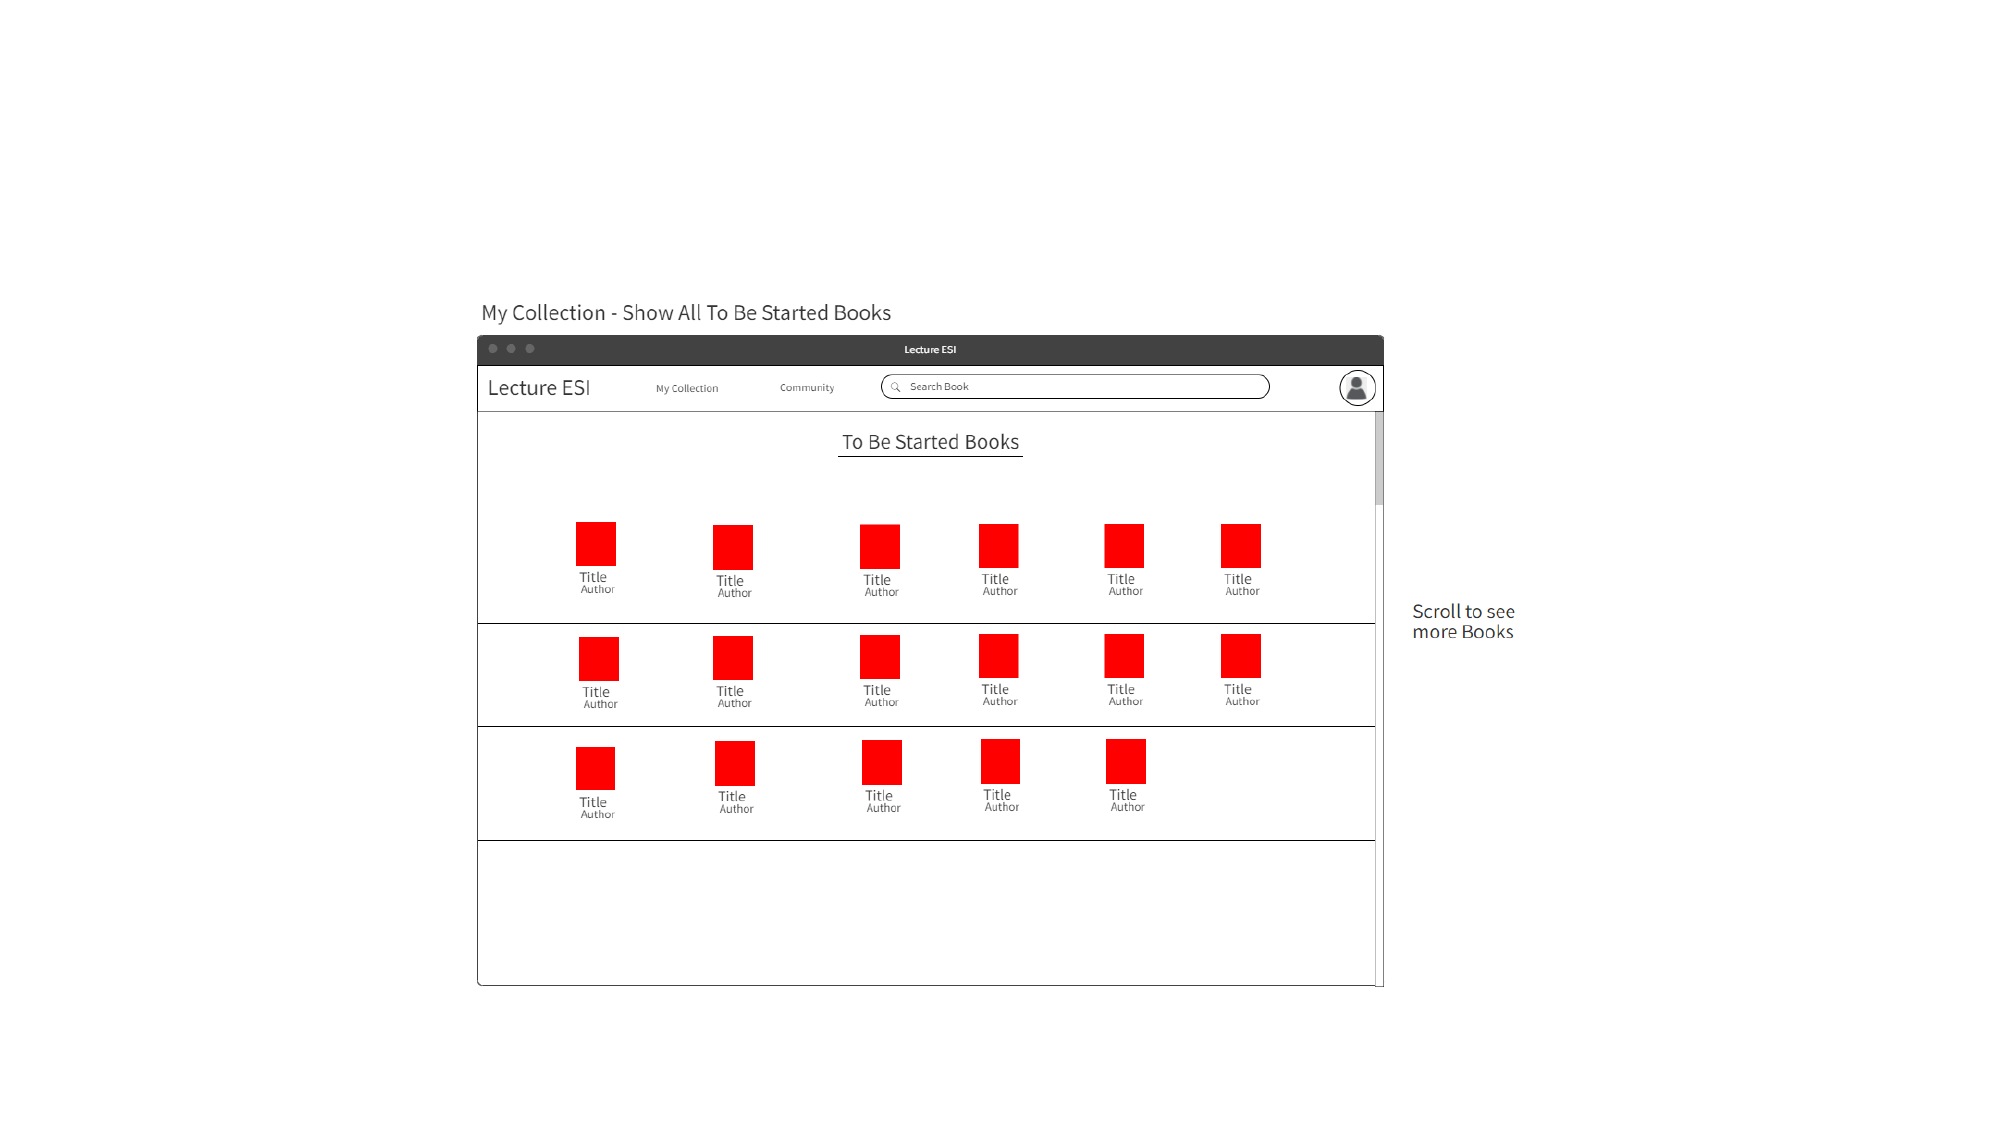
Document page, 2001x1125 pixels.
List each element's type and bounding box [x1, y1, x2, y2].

list [477, 299, 1523, 1014]
